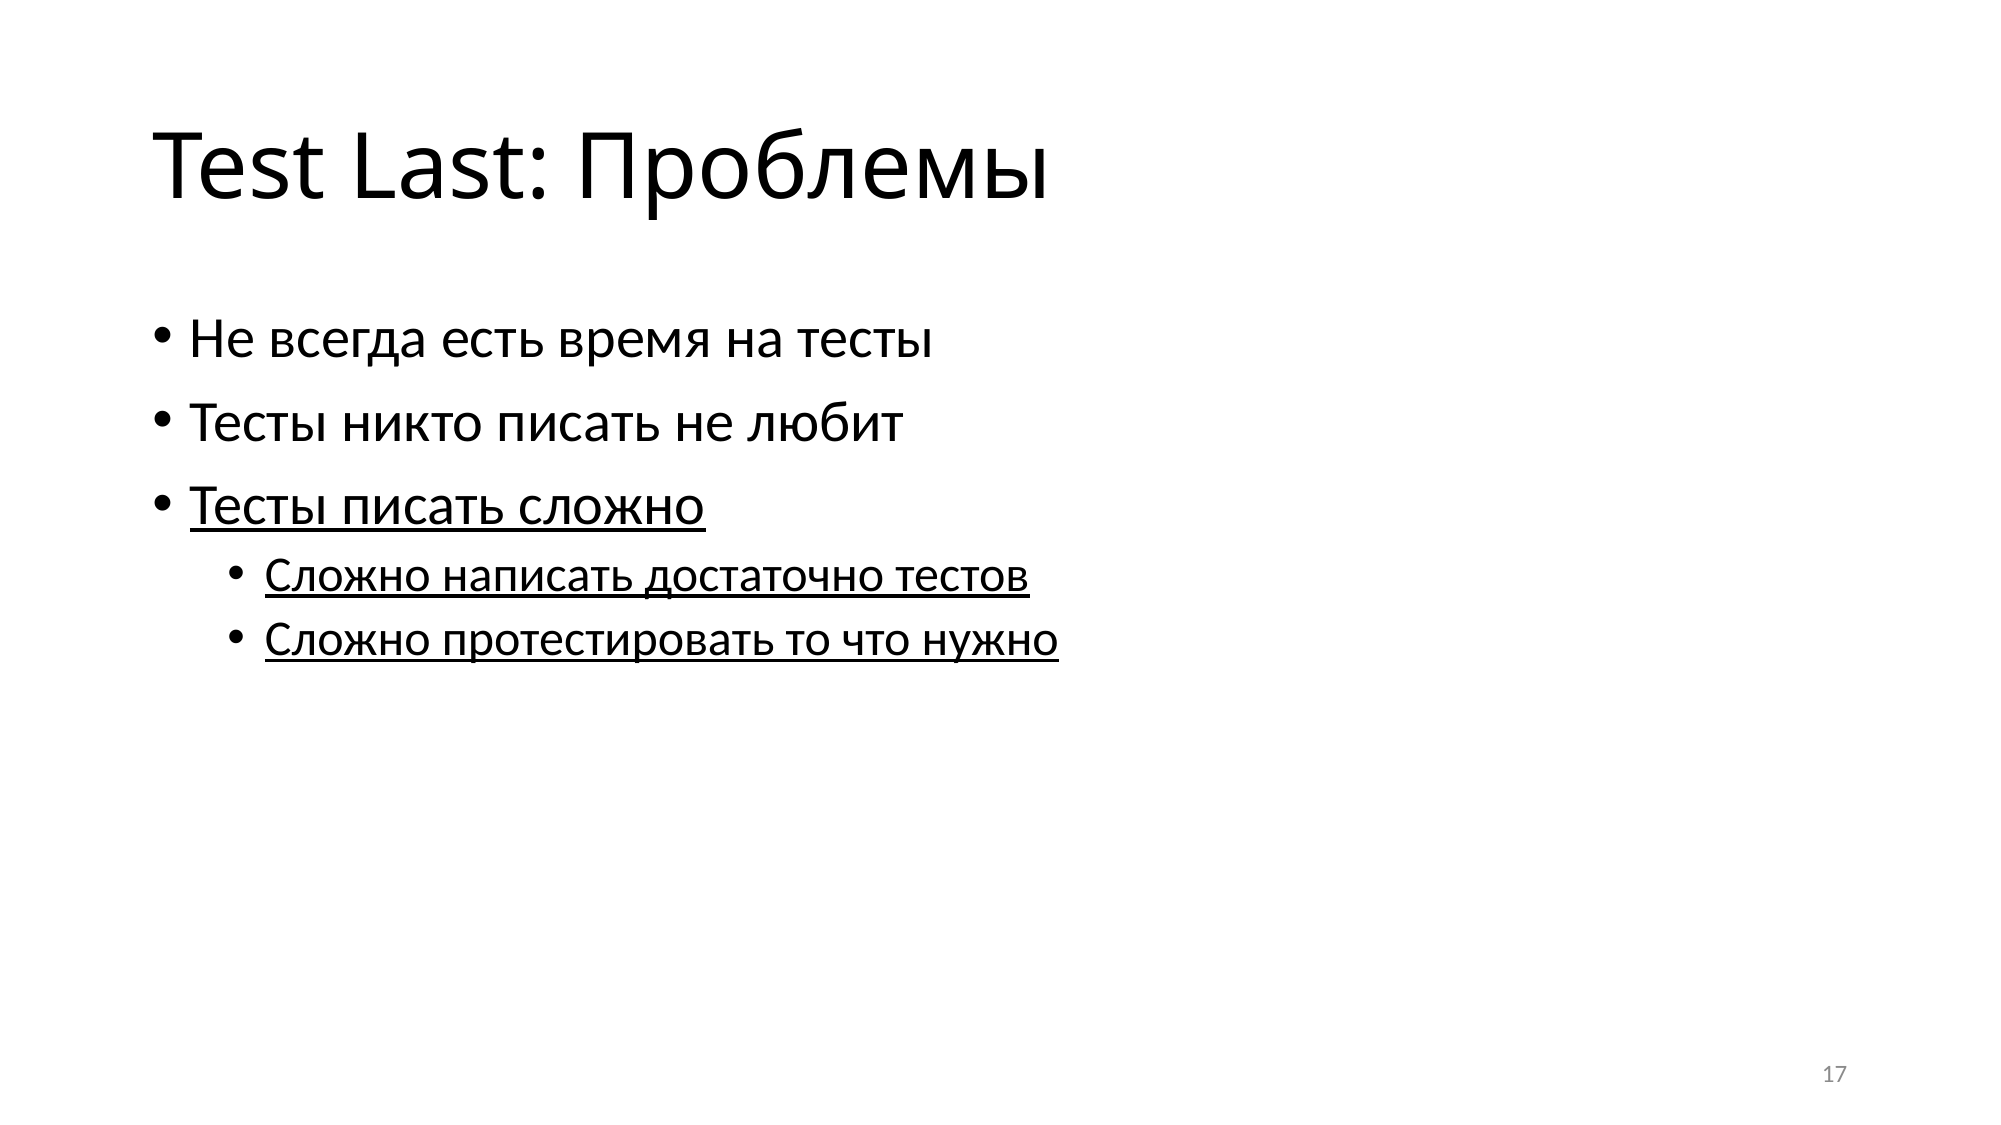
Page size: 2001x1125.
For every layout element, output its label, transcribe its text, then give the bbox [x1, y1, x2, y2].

list Не всегда есть время на тесты Тесты никто писать не любит Тесты писать сложно Сложно написать достаточно тестов Сложно протестировать то что нужно [137, 299, 1863, 1014]
slide_number 17 [1412, 1042, 1863, 1103]
title Test Last: Проблемы [137, 59, 1863, 278]
